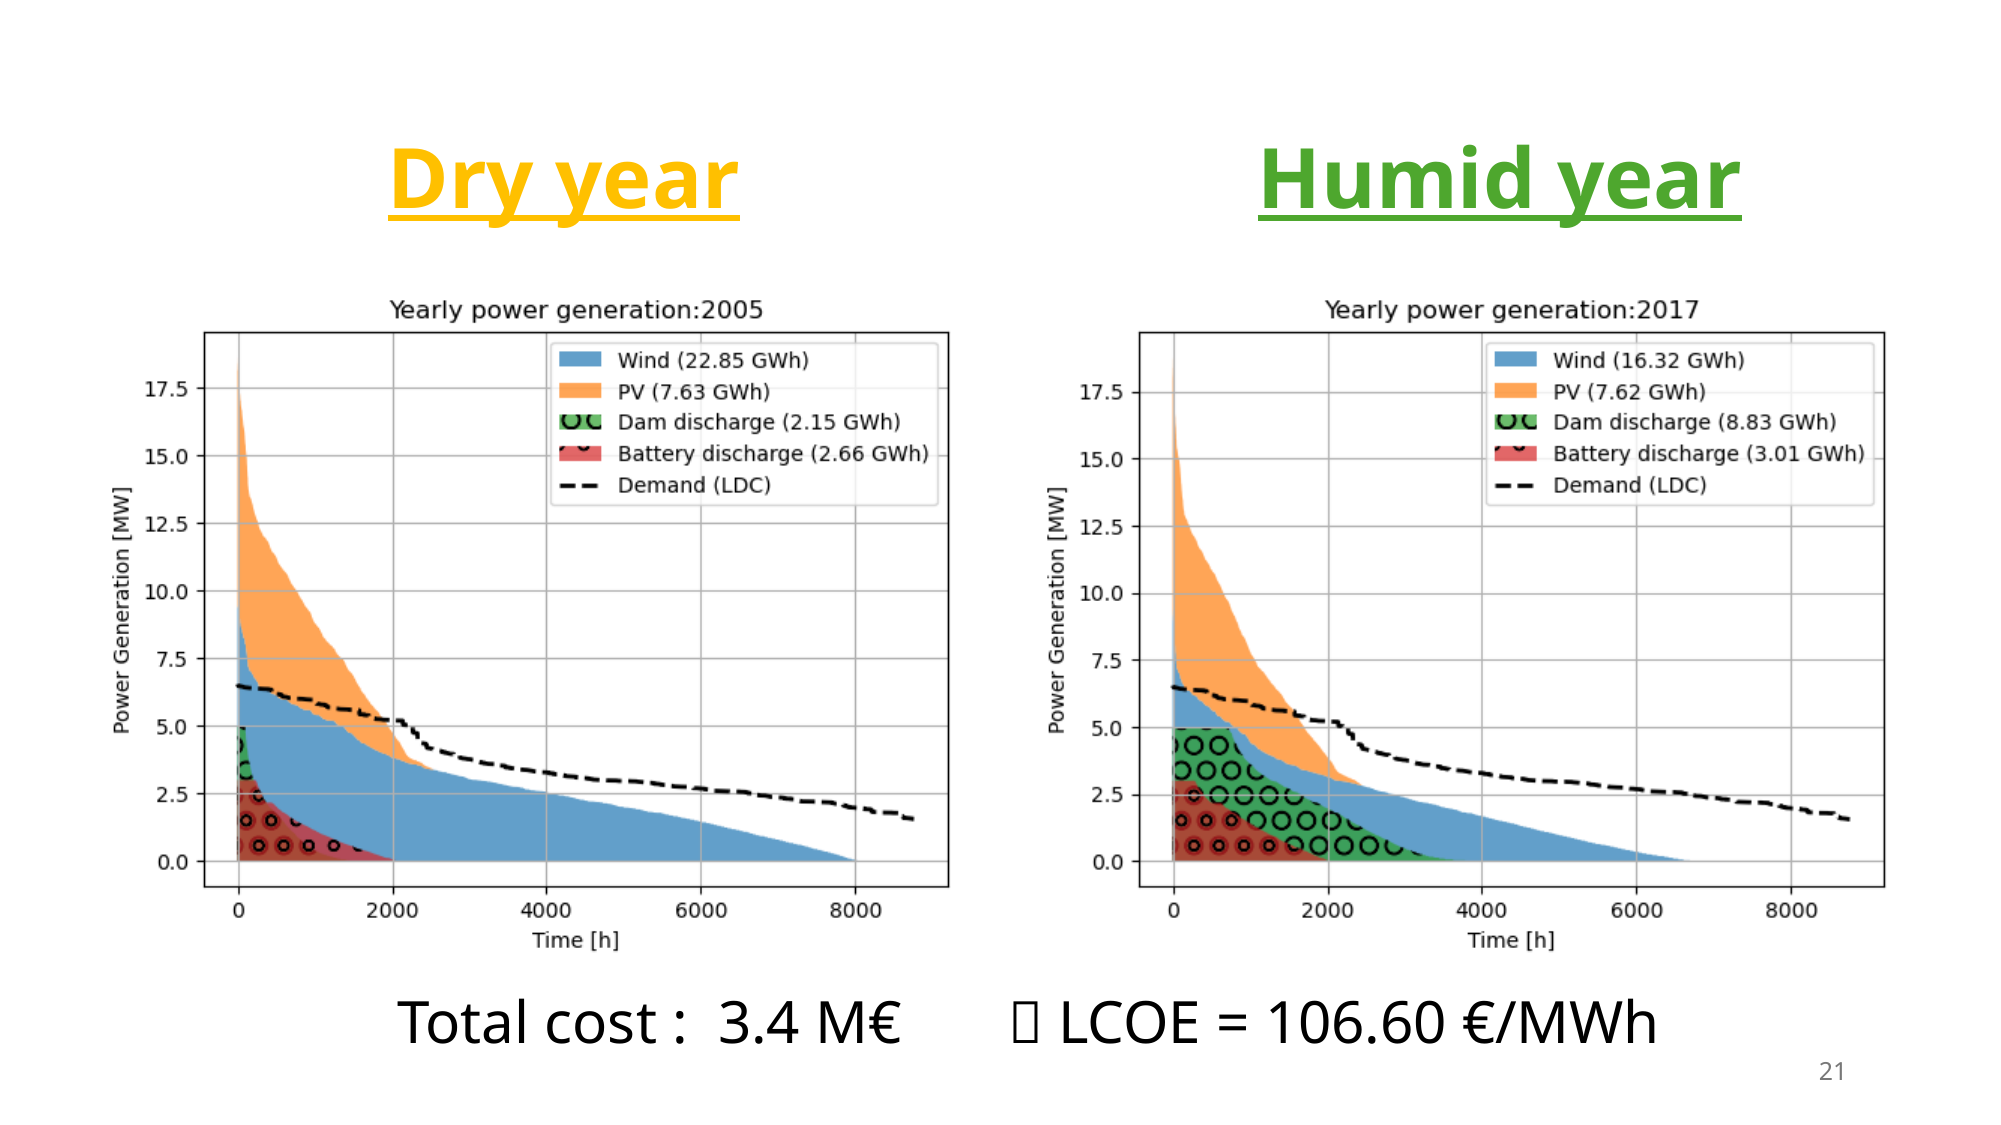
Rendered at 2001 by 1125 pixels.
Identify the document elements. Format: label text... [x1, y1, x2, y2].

slide_number 21 [1412, 1042, 1863, 1103]
text_box Dry year [372, 118, 756, 233]
text_box Total cost : 3.4 M€  LCOE = 106.60 €/MWh [382, 977, 1706, 1063]
picture [83, 244, 1981, 966]
text_box Humid year [1242, 118, 1758, 233]
